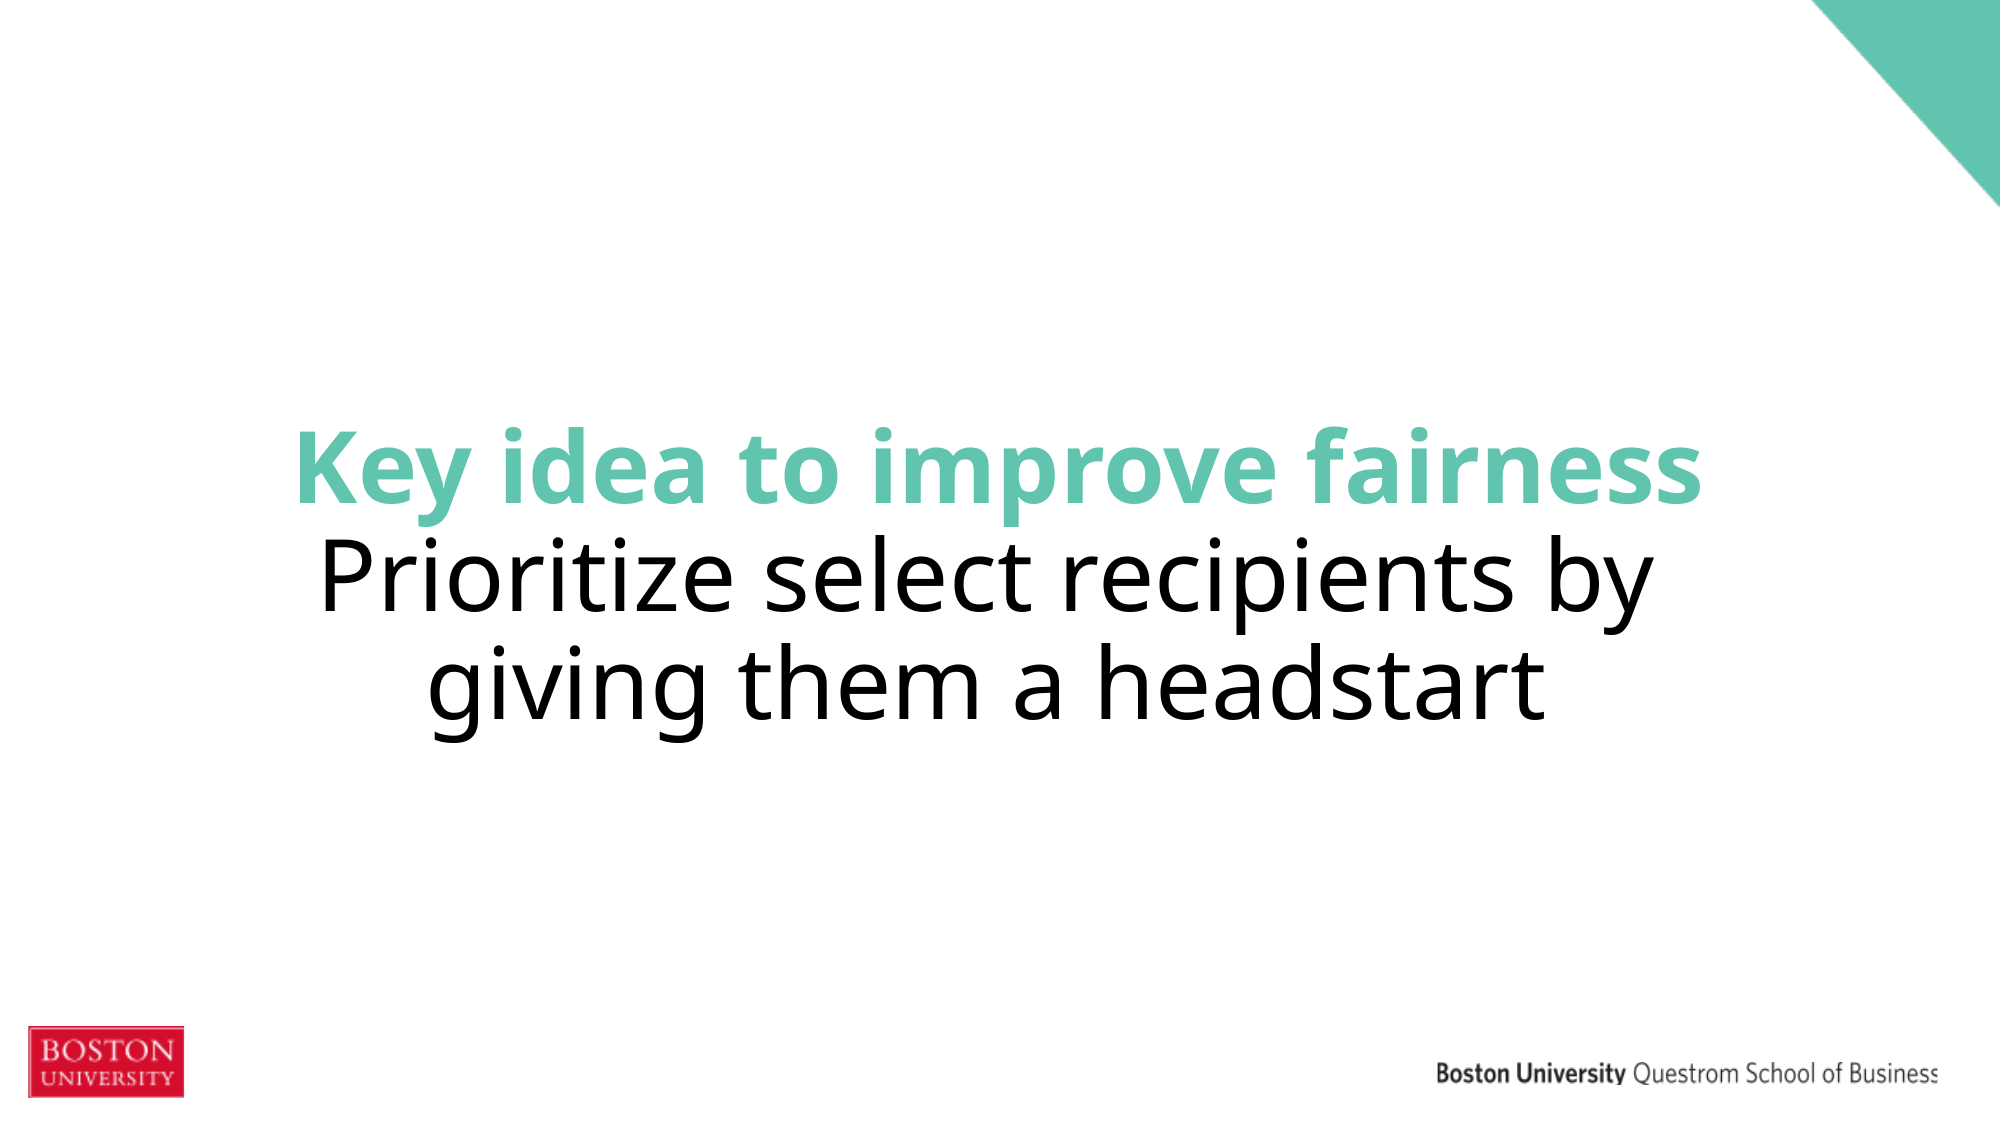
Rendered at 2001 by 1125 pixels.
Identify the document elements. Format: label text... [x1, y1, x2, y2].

title Key idea to improve fairness Prioritize select recipients by giving them a headstart [136, 280, 1862, 749]
picture [1721, 0, 2000, 245]
